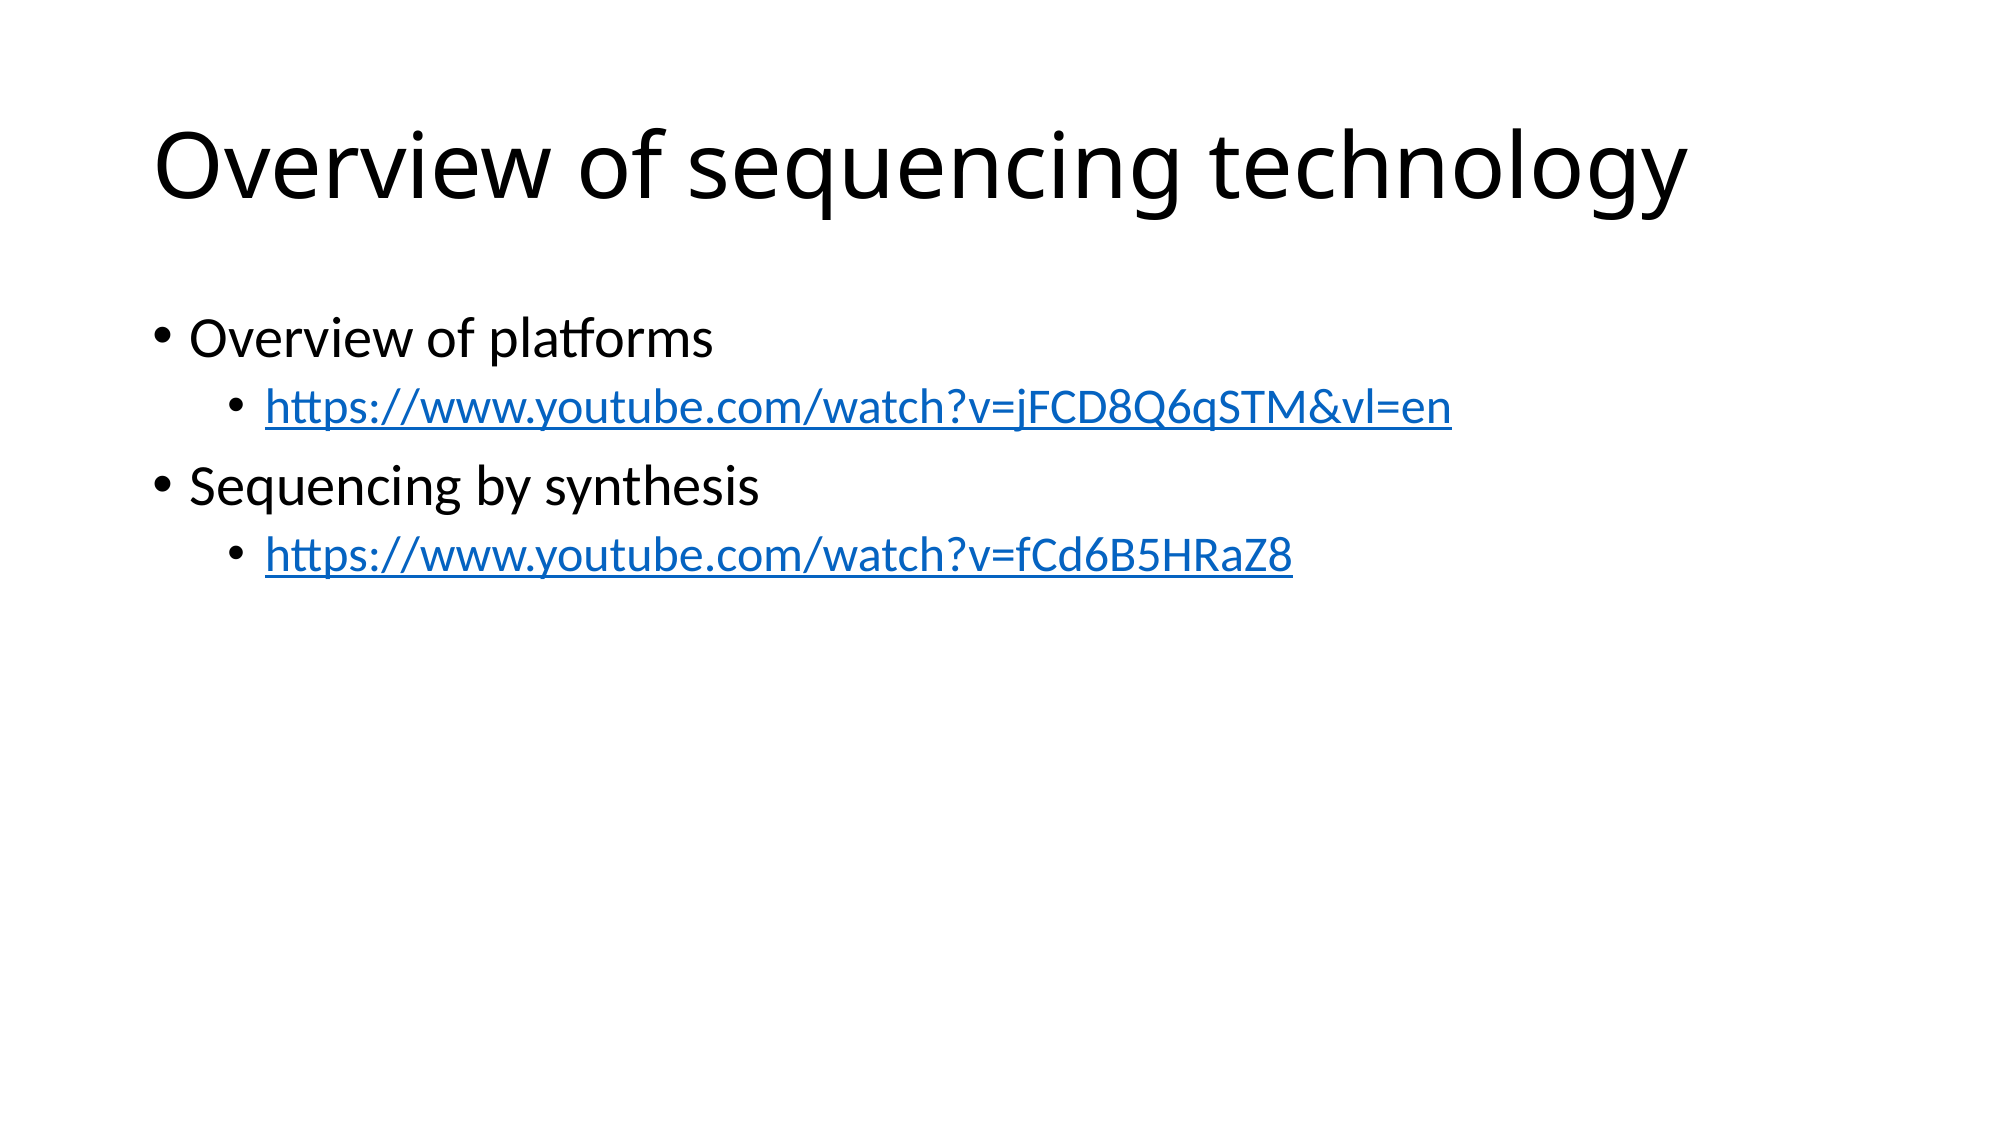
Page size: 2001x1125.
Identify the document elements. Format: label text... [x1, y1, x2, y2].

title Overview of sequencing technology [137, 59, 1863, 278]
list Overview of platforms https://www.youtube.com/watch?v=jFCD8Q6qSTM&vl=en Sequencing by synthesis https://www.youtube.com/watch?v=fCd6B5HRaZ8 [137, 299, 1863, 1014]
